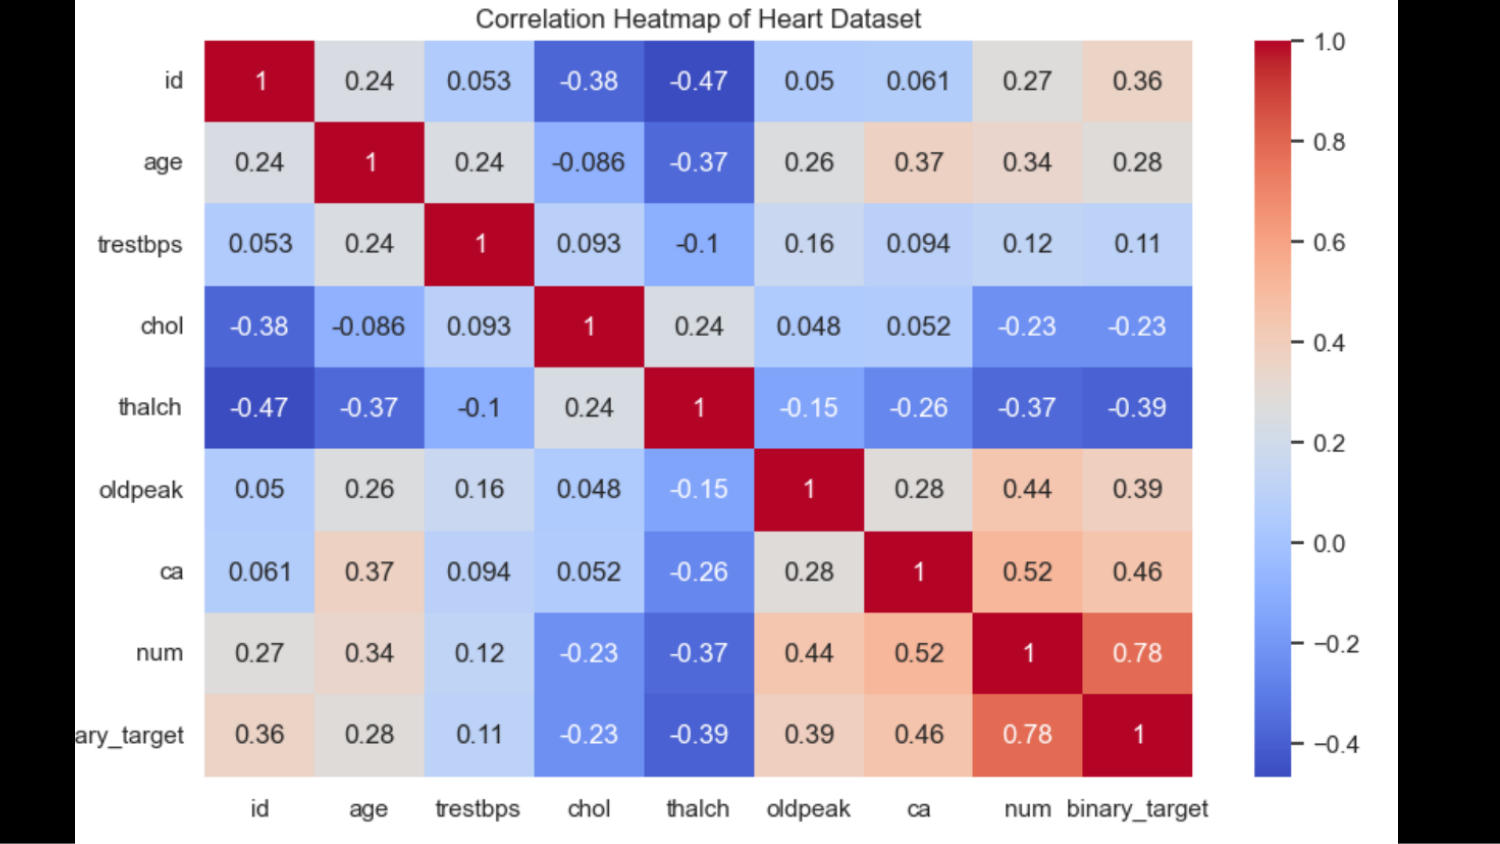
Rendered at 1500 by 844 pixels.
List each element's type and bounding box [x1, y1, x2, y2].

picture [74, 0, 1398, 844]
